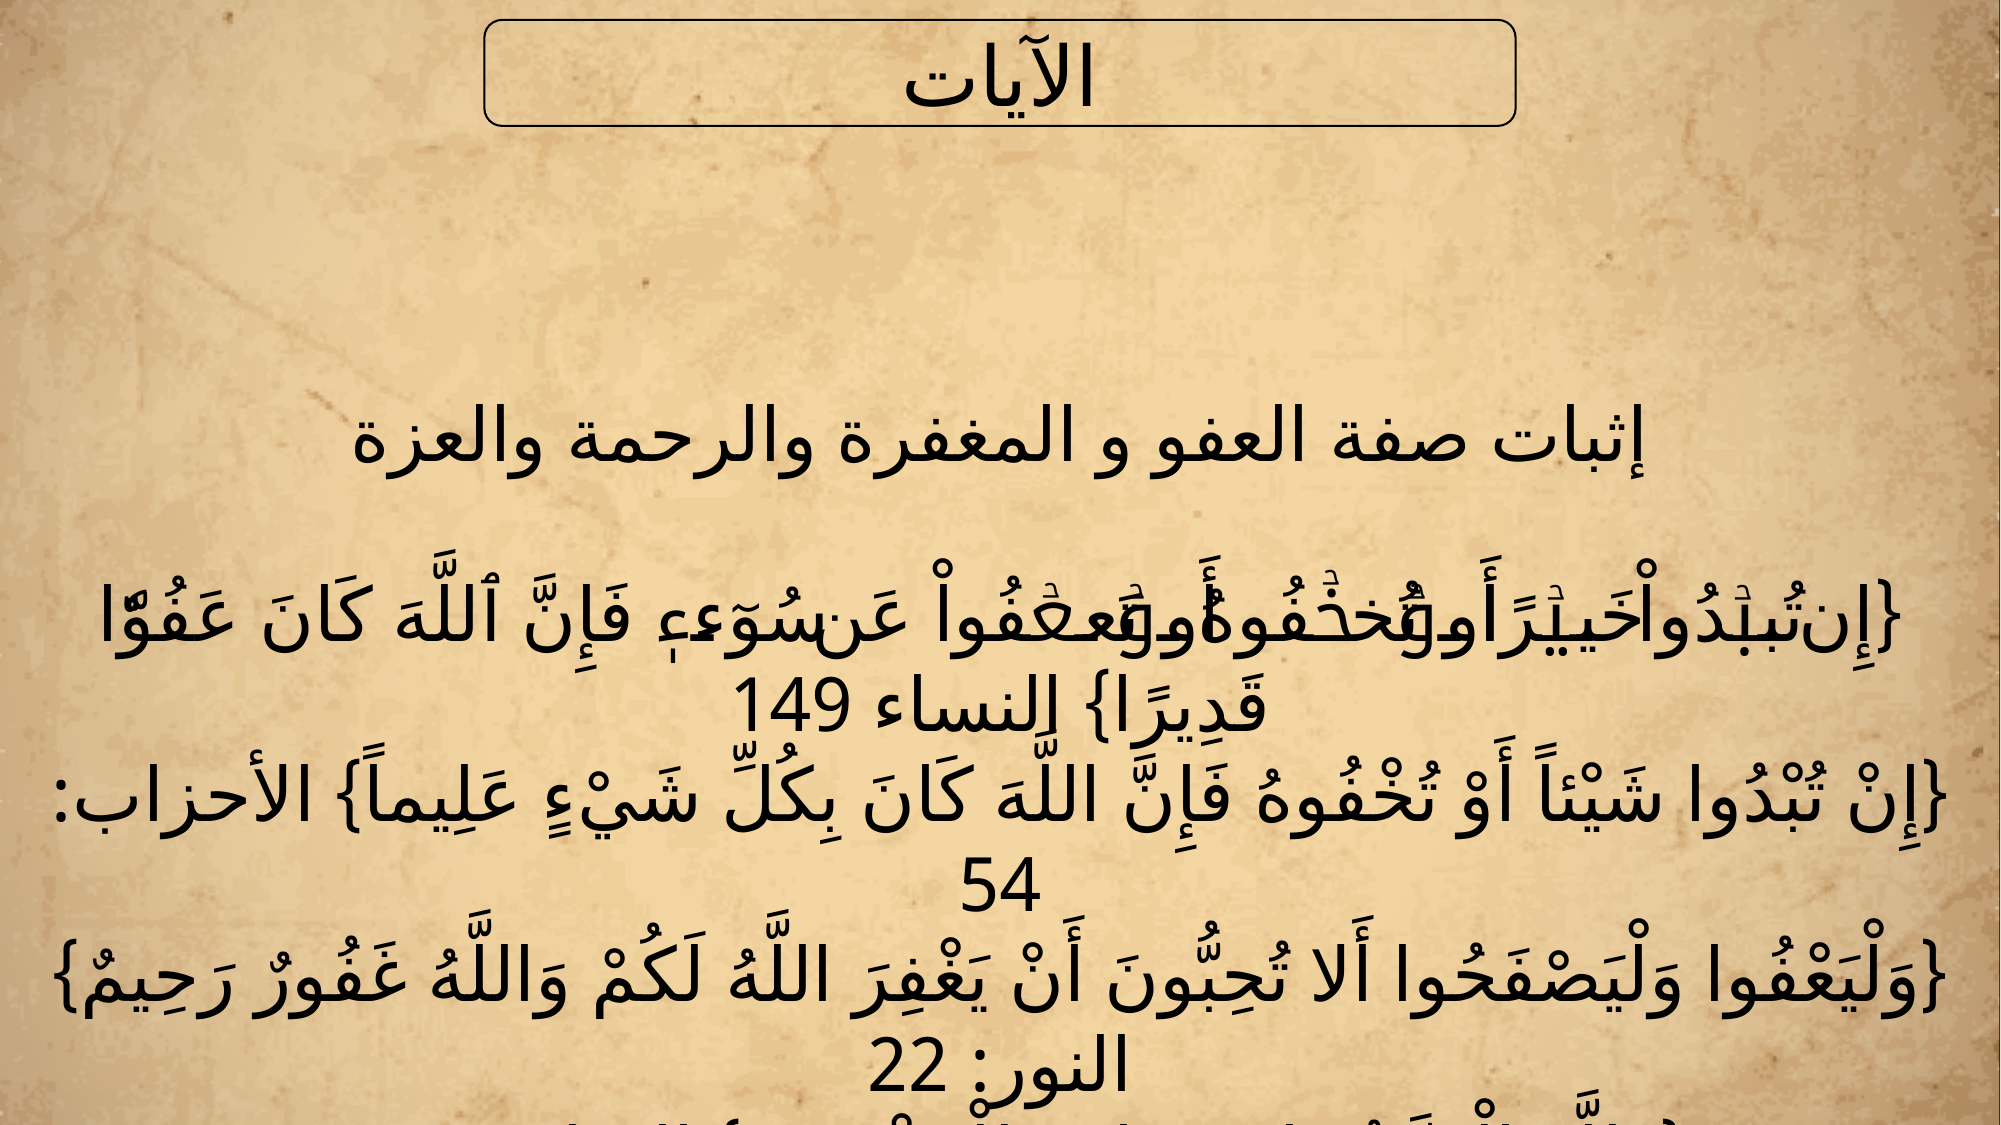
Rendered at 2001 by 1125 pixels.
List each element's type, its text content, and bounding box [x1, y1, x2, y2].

text_box الآيات [483, 18, 1517, 127]
text_box إثبات صفة العفو و المغفرة والرحمة والعزة ‌{إِن ‌تُبۡدُواْ ‌خَيۡرًا ‌أَوۡ ‌تُخۡفُوهُ أَوۡ تَعۡفُواْ عَن سُوٓءٖ فَإِنَّ ٱللَّهَ كَانَ عَفُوّٗا قَدِيرًا} النساء 149 {إِنْ تُبْدُوا شَيْئاً أَوْ تُخْفُوهُ فَإِنَّ اللَّهَ كَانَ بِكُلِّ شَيْءٍ عَلِيماً} الأحزاب: 54 {وَلْيَعْفُوا وَلْيَصْفَحُوا أَلا تُحِبُّونَ أَنْ يَغْفِرَ اللَّهُ لَكُمْ وَاللَّهُ غَفُورٌ رَحِيمٌ} النور: 22 {وَلِلَّهِ الْعِزَّةُ وَلِرَسُولِهِ وَلِلْمُؤْمِنِينَ} المنافقون: 8 [30, 379, 1970, 1125]
picture [0, 0, 2001, 1125]
